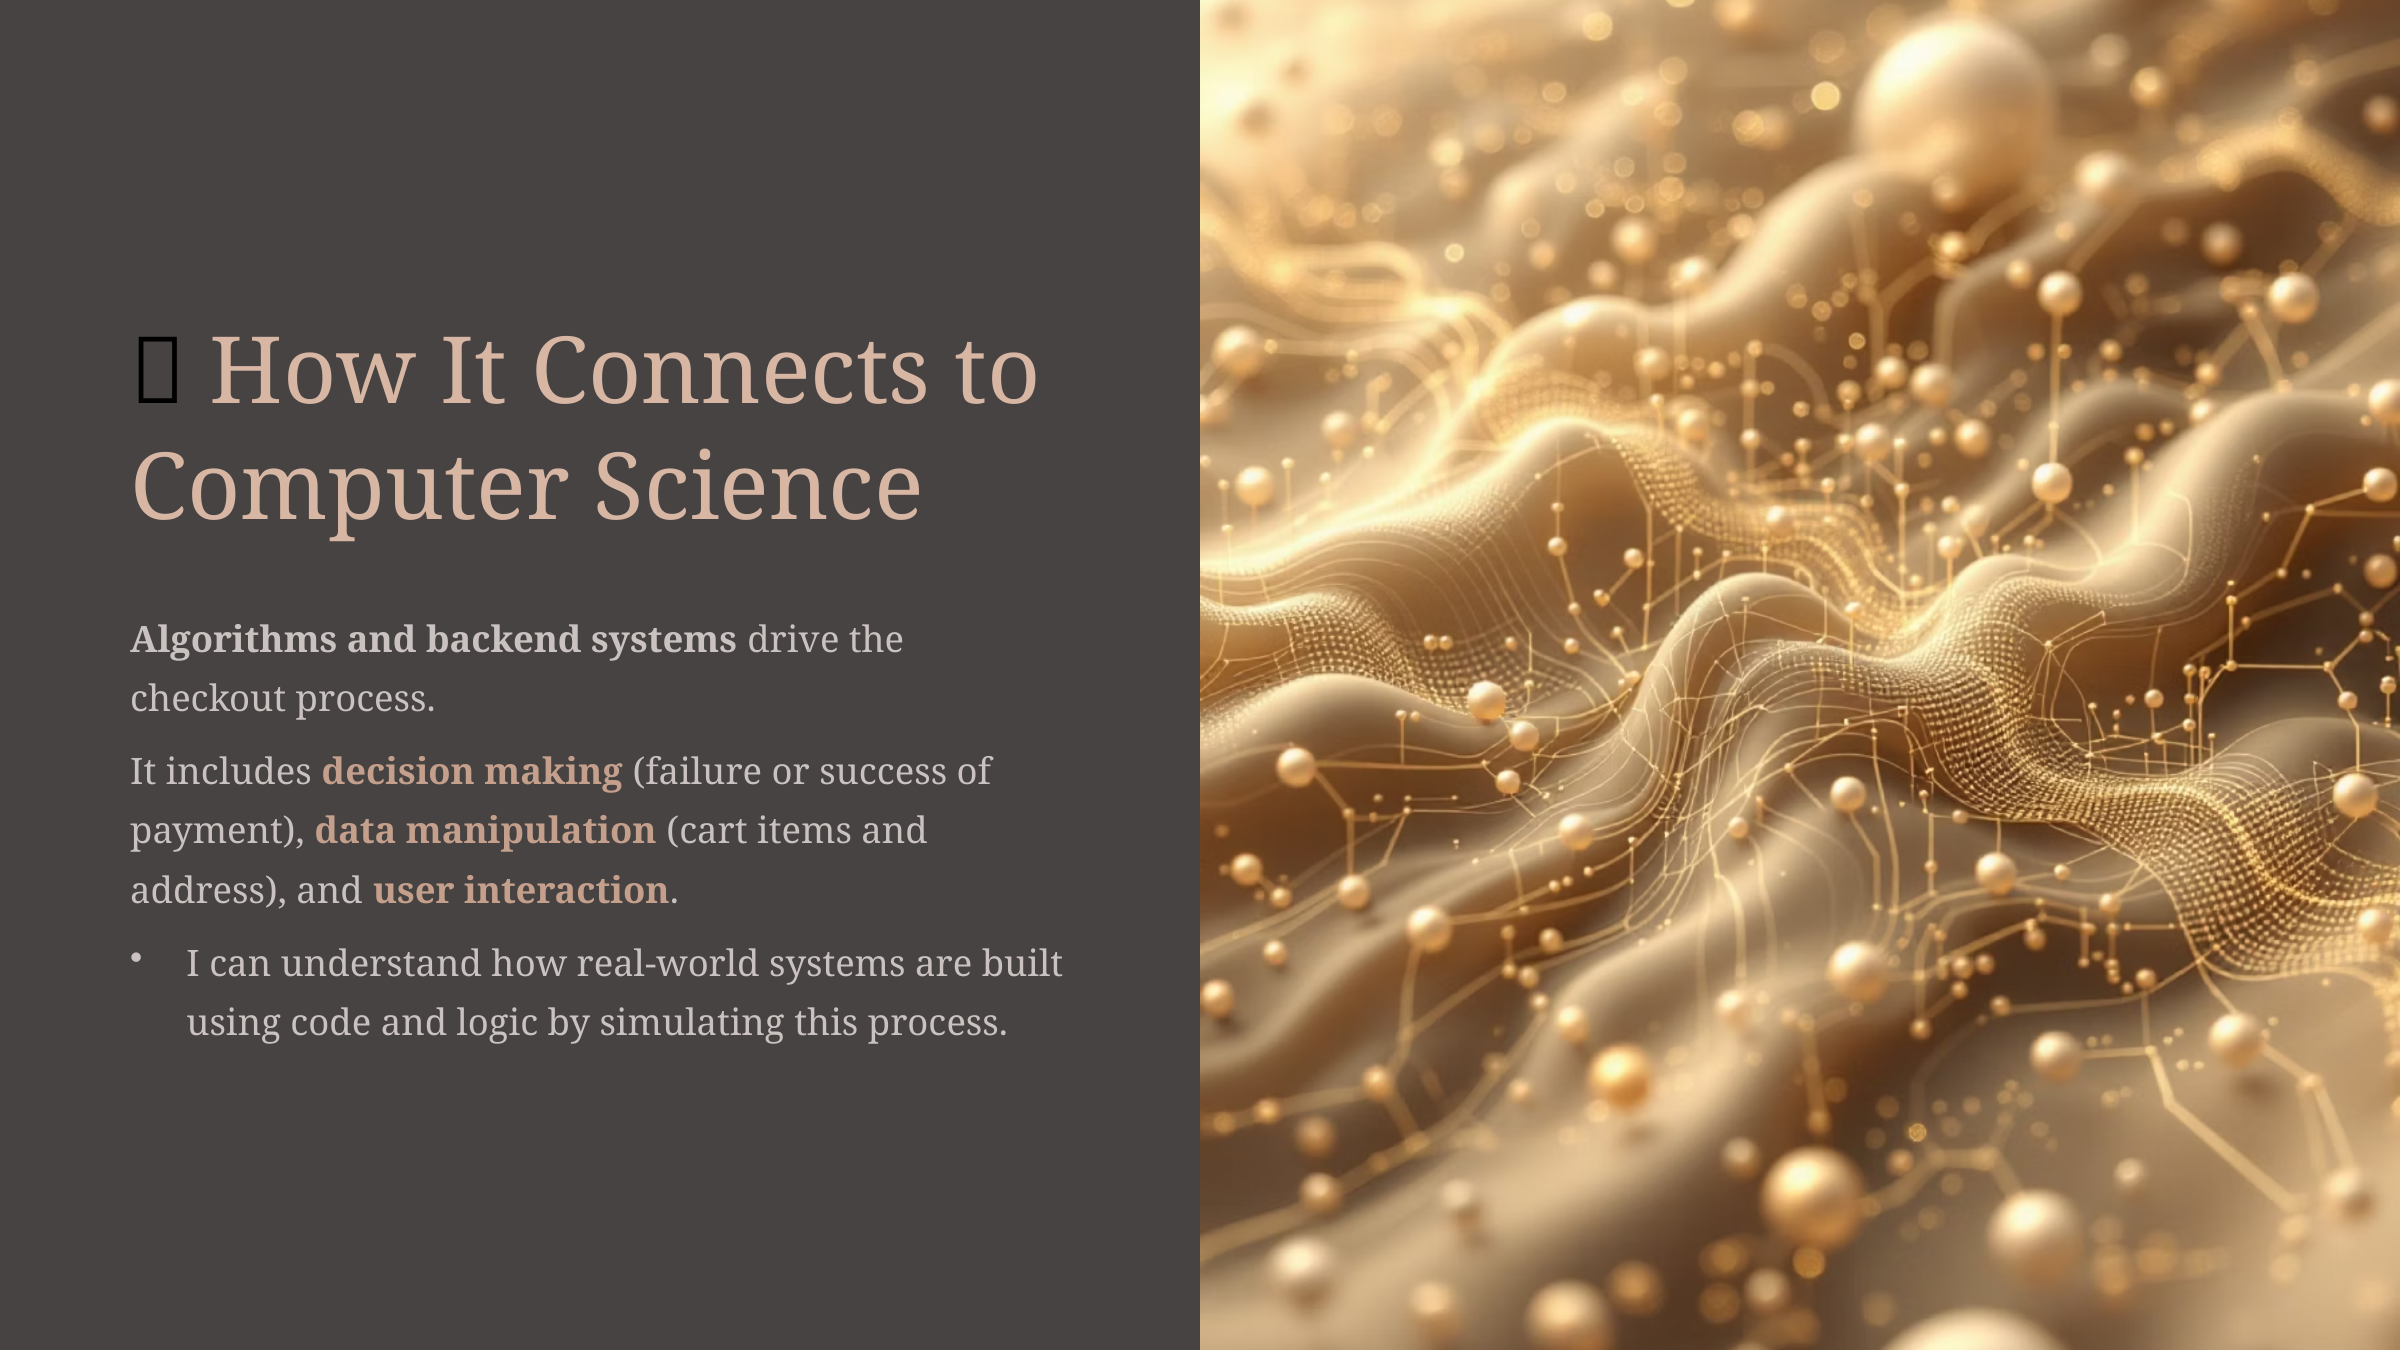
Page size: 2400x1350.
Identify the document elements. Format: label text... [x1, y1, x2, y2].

text_box Algorithms and backend systems drive the checkout process. [130, 600, 1070, 720]
text_box 🧠 How It Connects to Computer Science [130, 306, 1070, 545]
text_box I can understand how real-world systems are built using code and logic by simulating this process. [130, 923, 1070, 1043]
text_box It includes decision making (failure or success of payment), data manipulation (cart items and address), and user interaction. [130, 732, 1070, 911]
picture [1199, 0, 2400, 1350]
